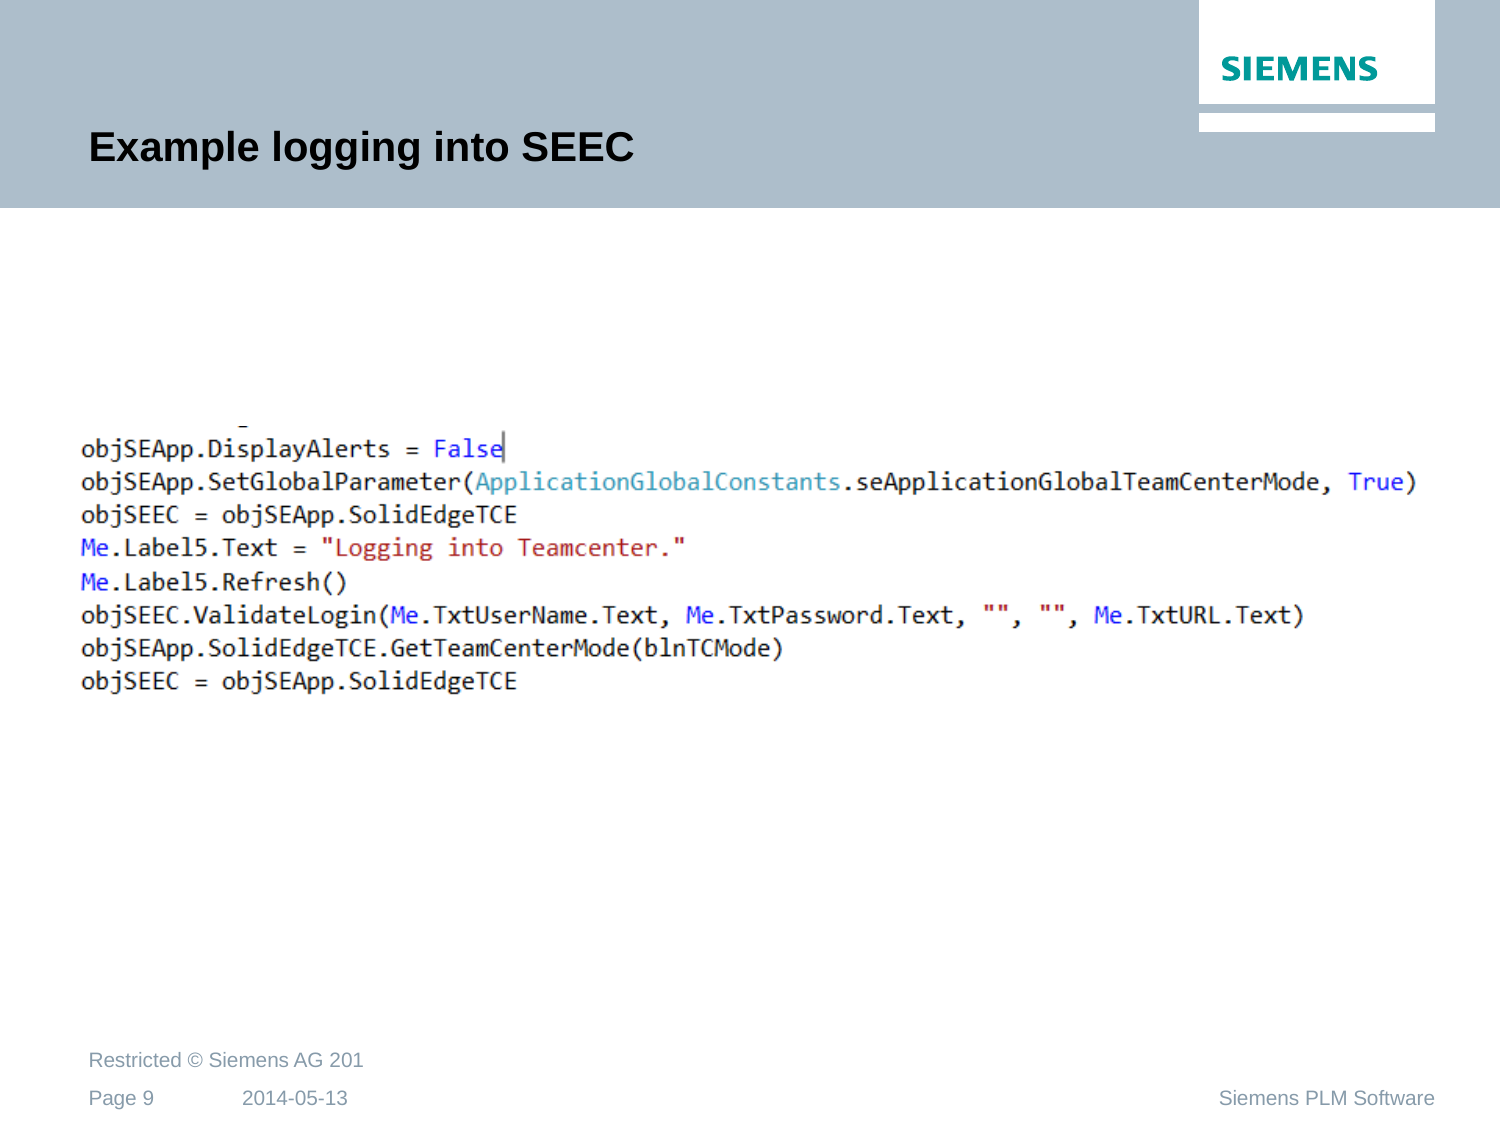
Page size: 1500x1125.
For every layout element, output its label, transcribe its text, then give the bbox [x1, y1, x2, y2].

title Example logging into SEEC [0, 0, 1500, 209]
picture [58, 426, 1442, 699]
